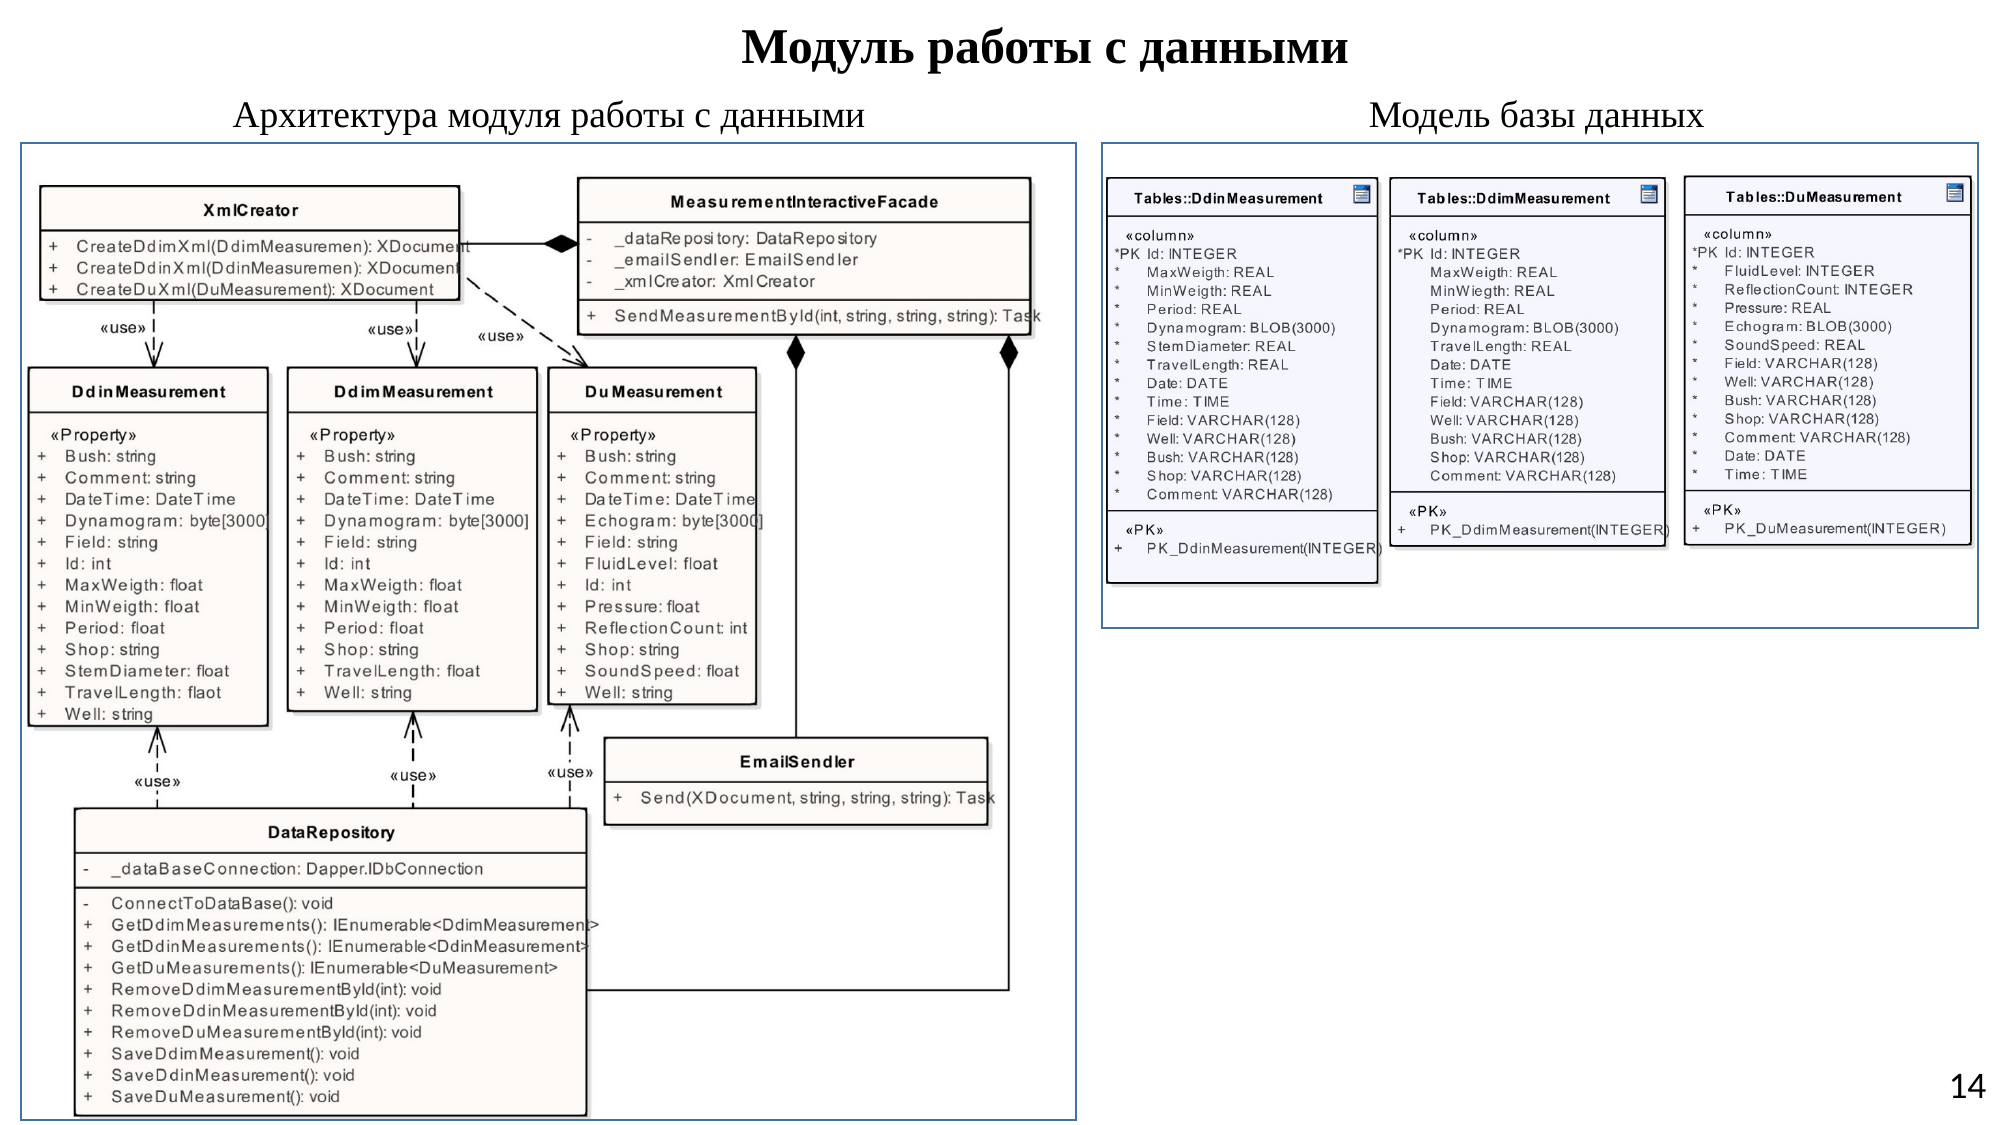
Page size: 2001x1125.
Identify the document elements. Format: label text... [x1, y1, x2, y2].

text_box [1101, 142, 1979, 173]
text_box [20, 142, 1077, 1121]
text_box 14 [1933, 1054, 2000, 1114]
text_box Архитектура модуля работы с данными [217, 82, 881, 142]
text_box Модель базы данных [1353, 82, 1720, 142]
picture [1101, 173, 1979, 588]
text_box Модуль работы с данными [726, 6, 1364, 82]
text_box [1101, 588, 1979, 629]
picture [20, 173, 1046, 1125]
